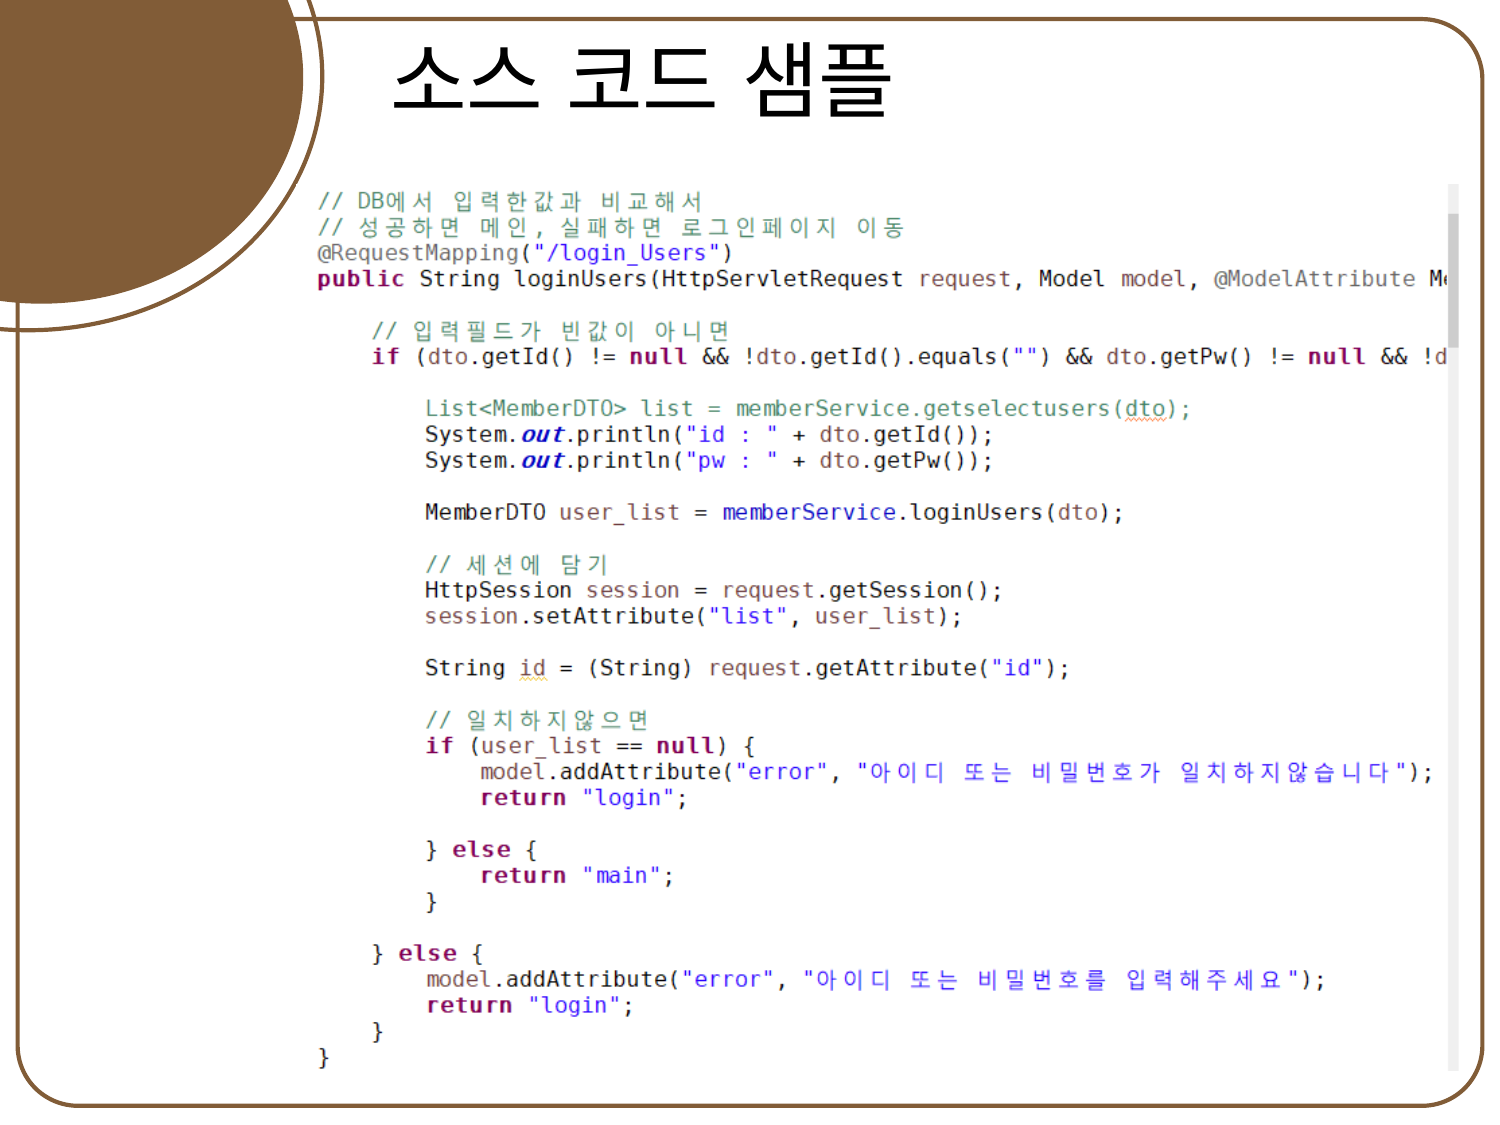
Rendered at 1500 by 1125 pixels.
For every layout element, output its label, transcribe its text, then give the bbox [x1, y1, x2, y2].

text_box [0, 0, 323, 331]
picture [295, 184, 1459, 1071]
text_box 소스 코드 샘플 [375, 21, 911, 136]
text_box [15, 16, 1485, 1108]
